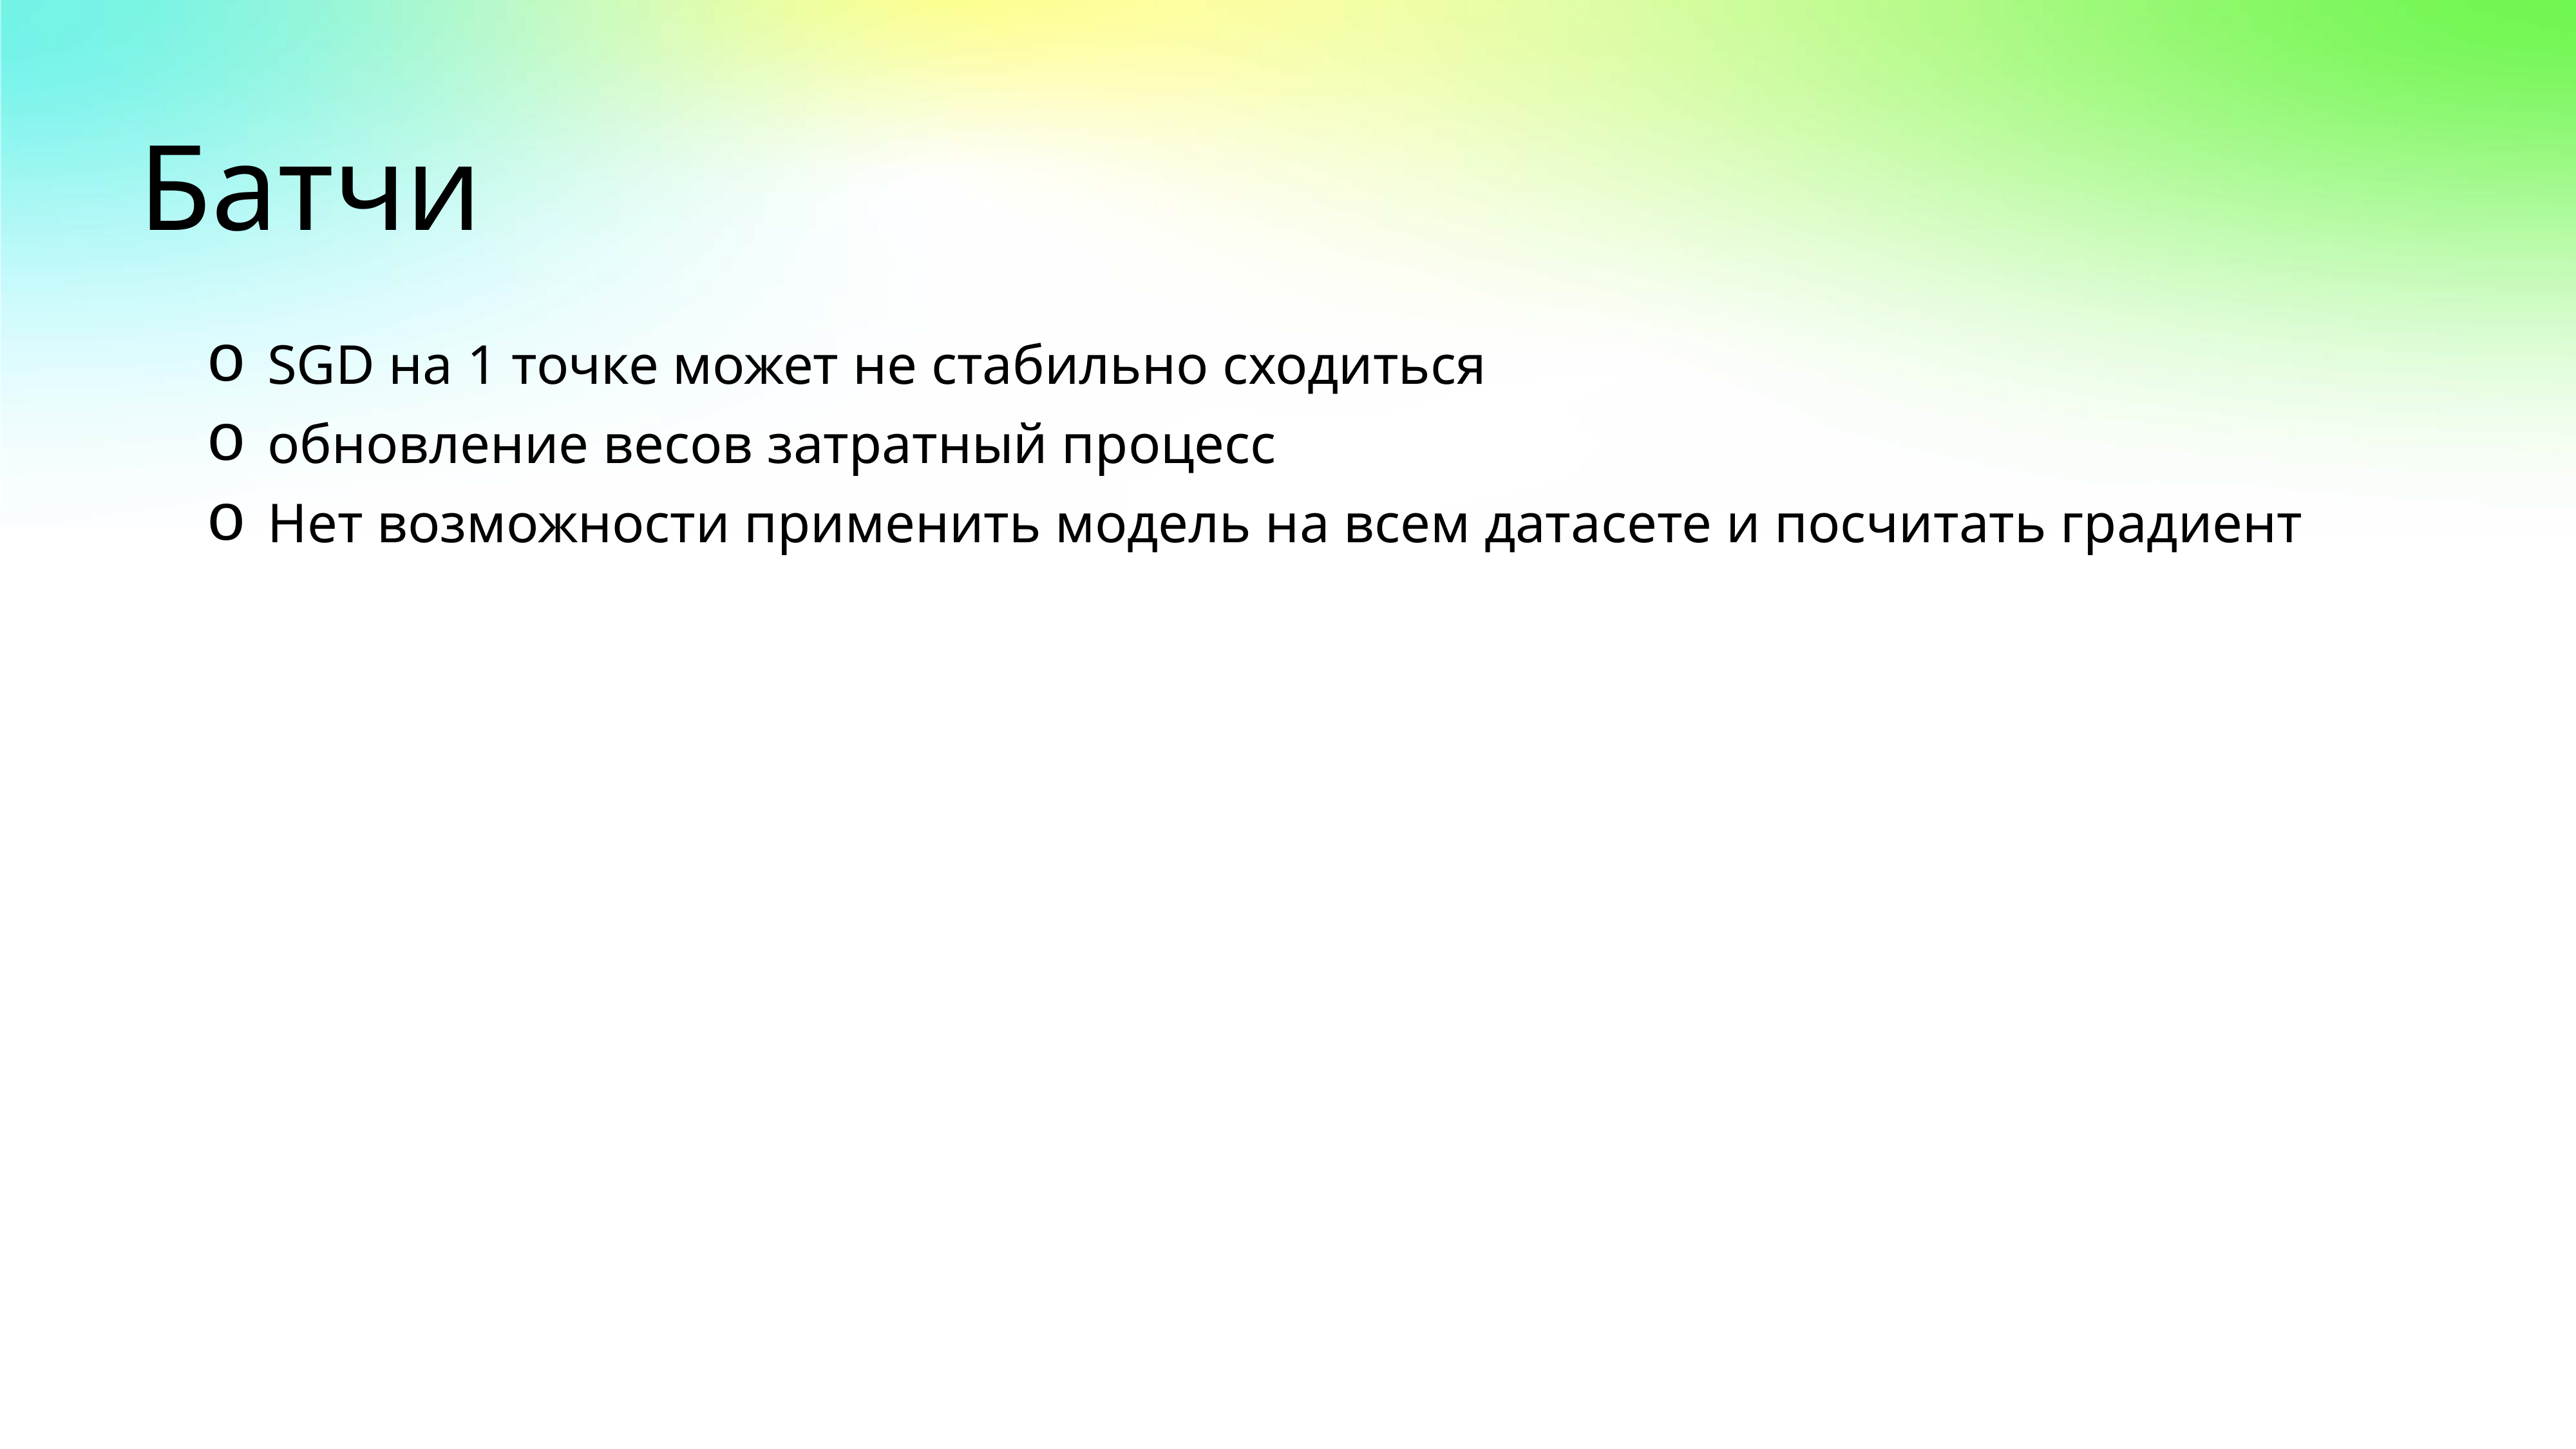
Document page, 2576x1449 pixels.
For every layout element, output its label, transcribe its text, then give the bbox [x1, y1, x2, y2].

picture [0, 0, 2576, 1449]
list SGD на 1 точке может не стабильно сходиться обновление весов затратный процесс Нет возможности применить модель на всем датасете и посчитать градиент [133, 332, 2443, 1316]
title Батчи [133, 107, 2443, 332]
